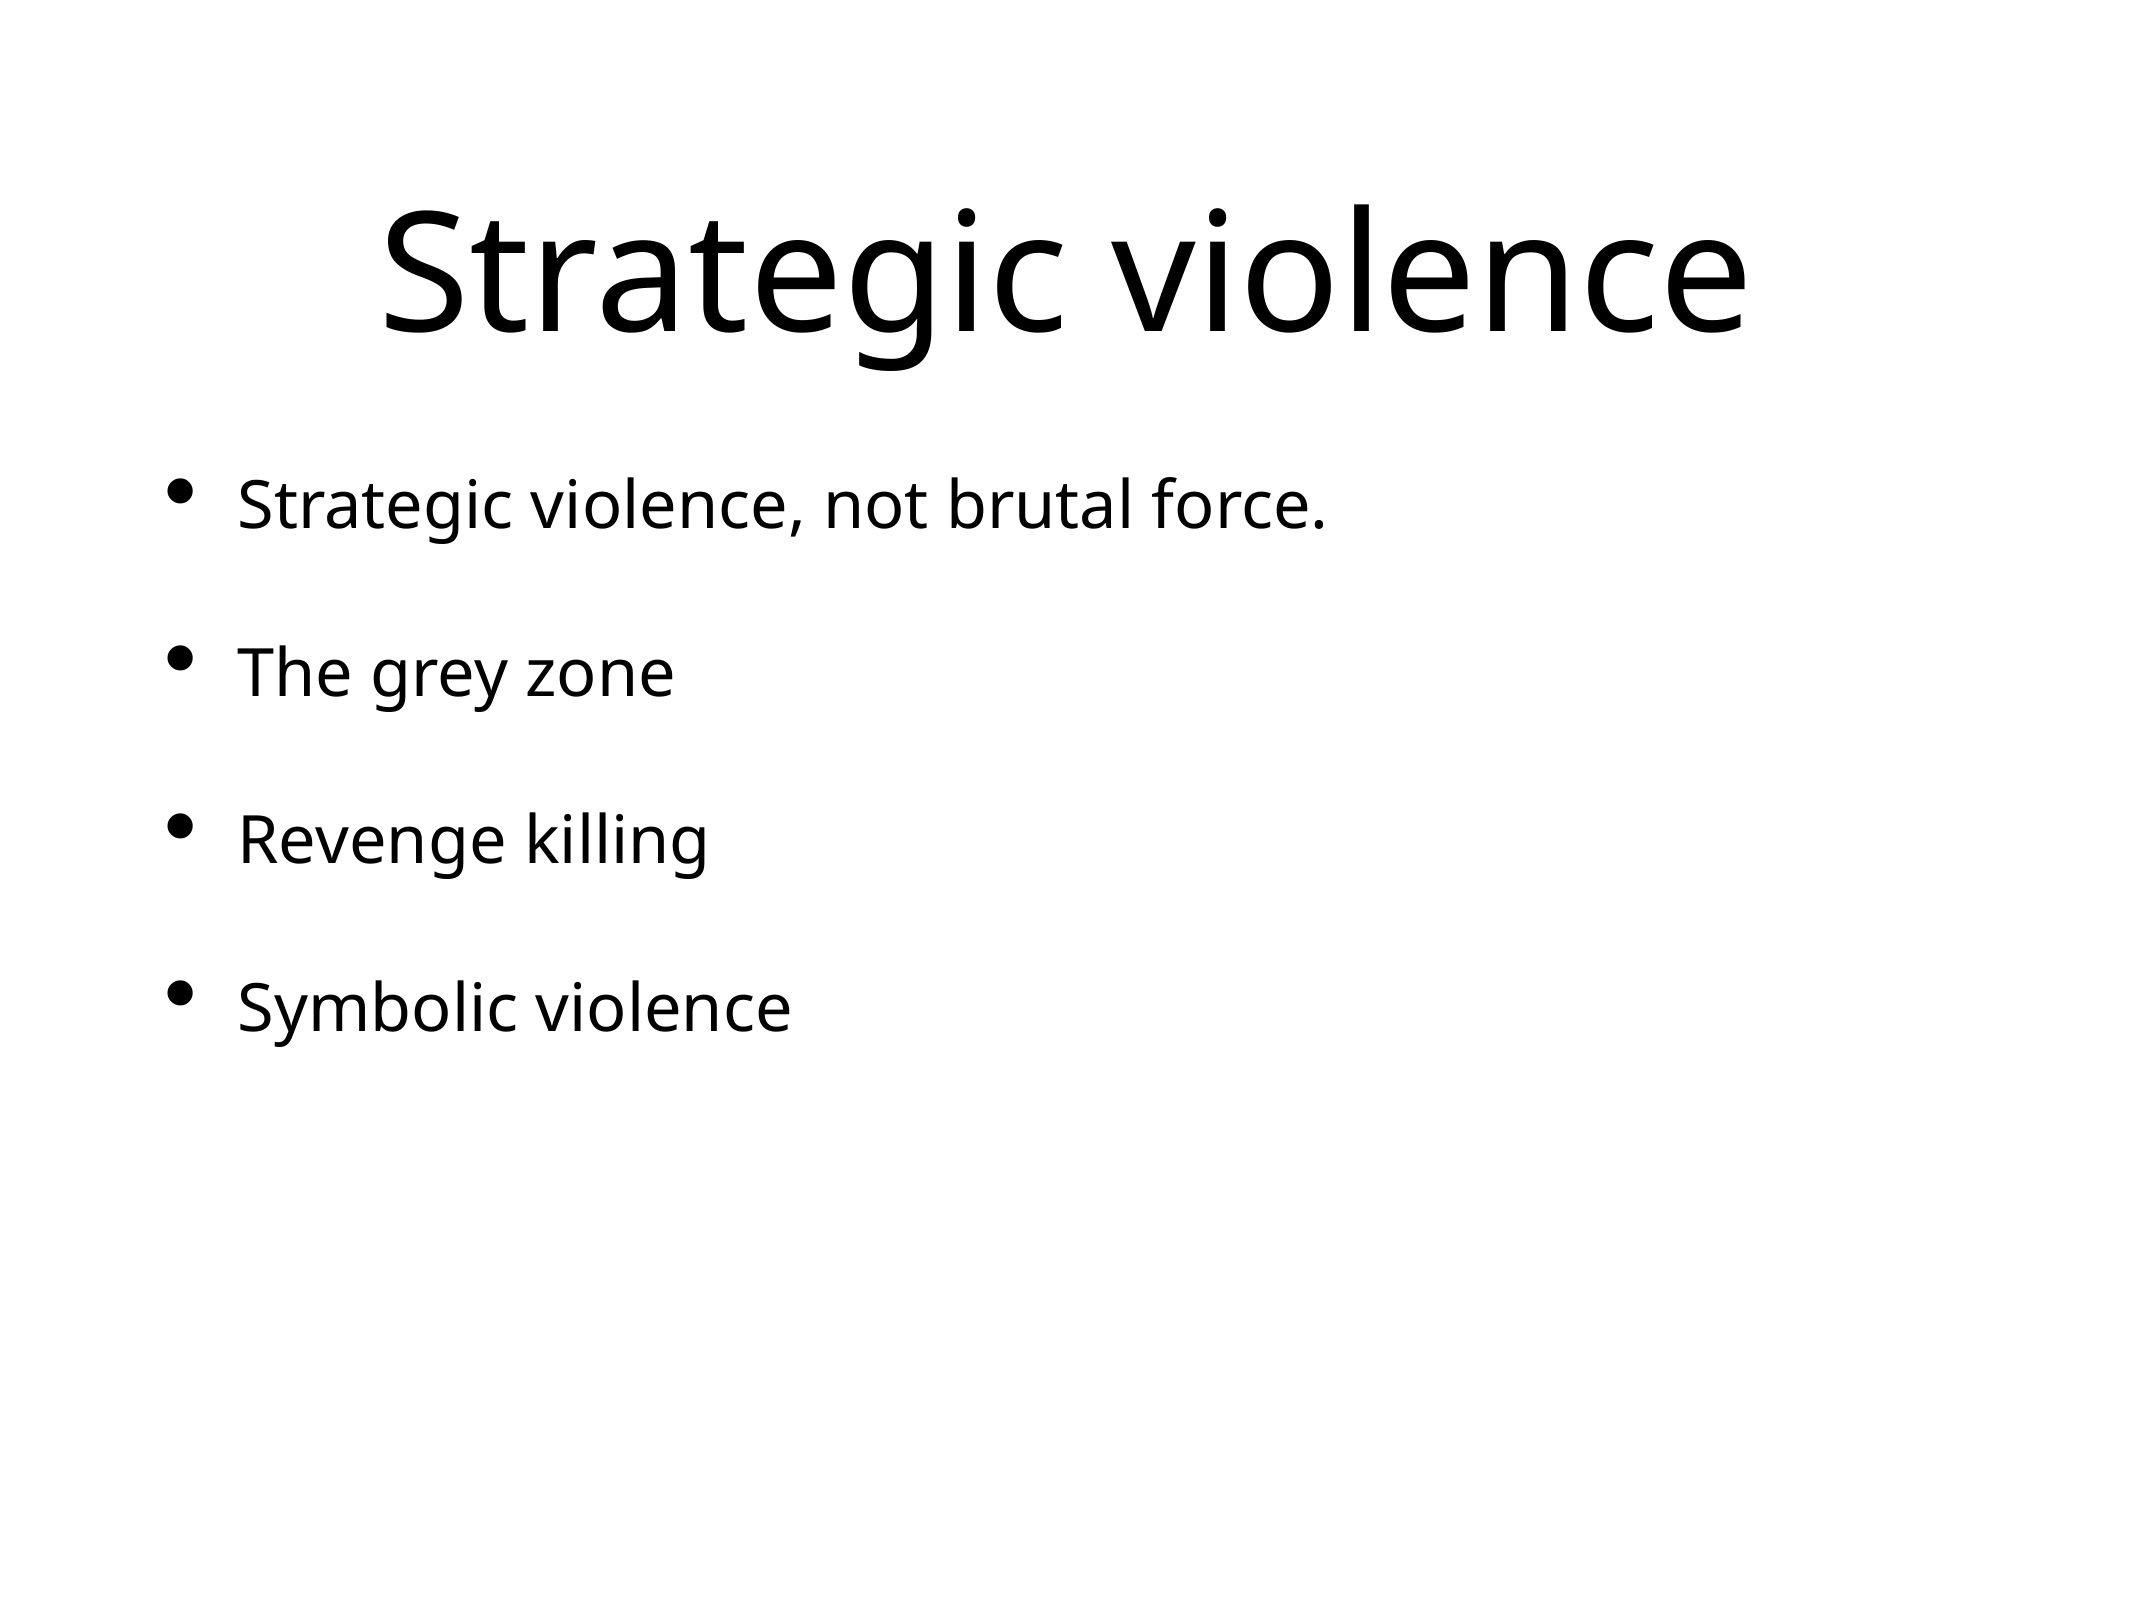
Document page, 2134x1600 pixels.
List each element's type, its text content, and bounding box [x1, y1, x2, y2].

list Strategic violence, not brutal force. The grey zone Revenge killing Symbolic violence [155, 424, 1978, 1082]
title Strategic violence [155, 87, 1978, 424]
